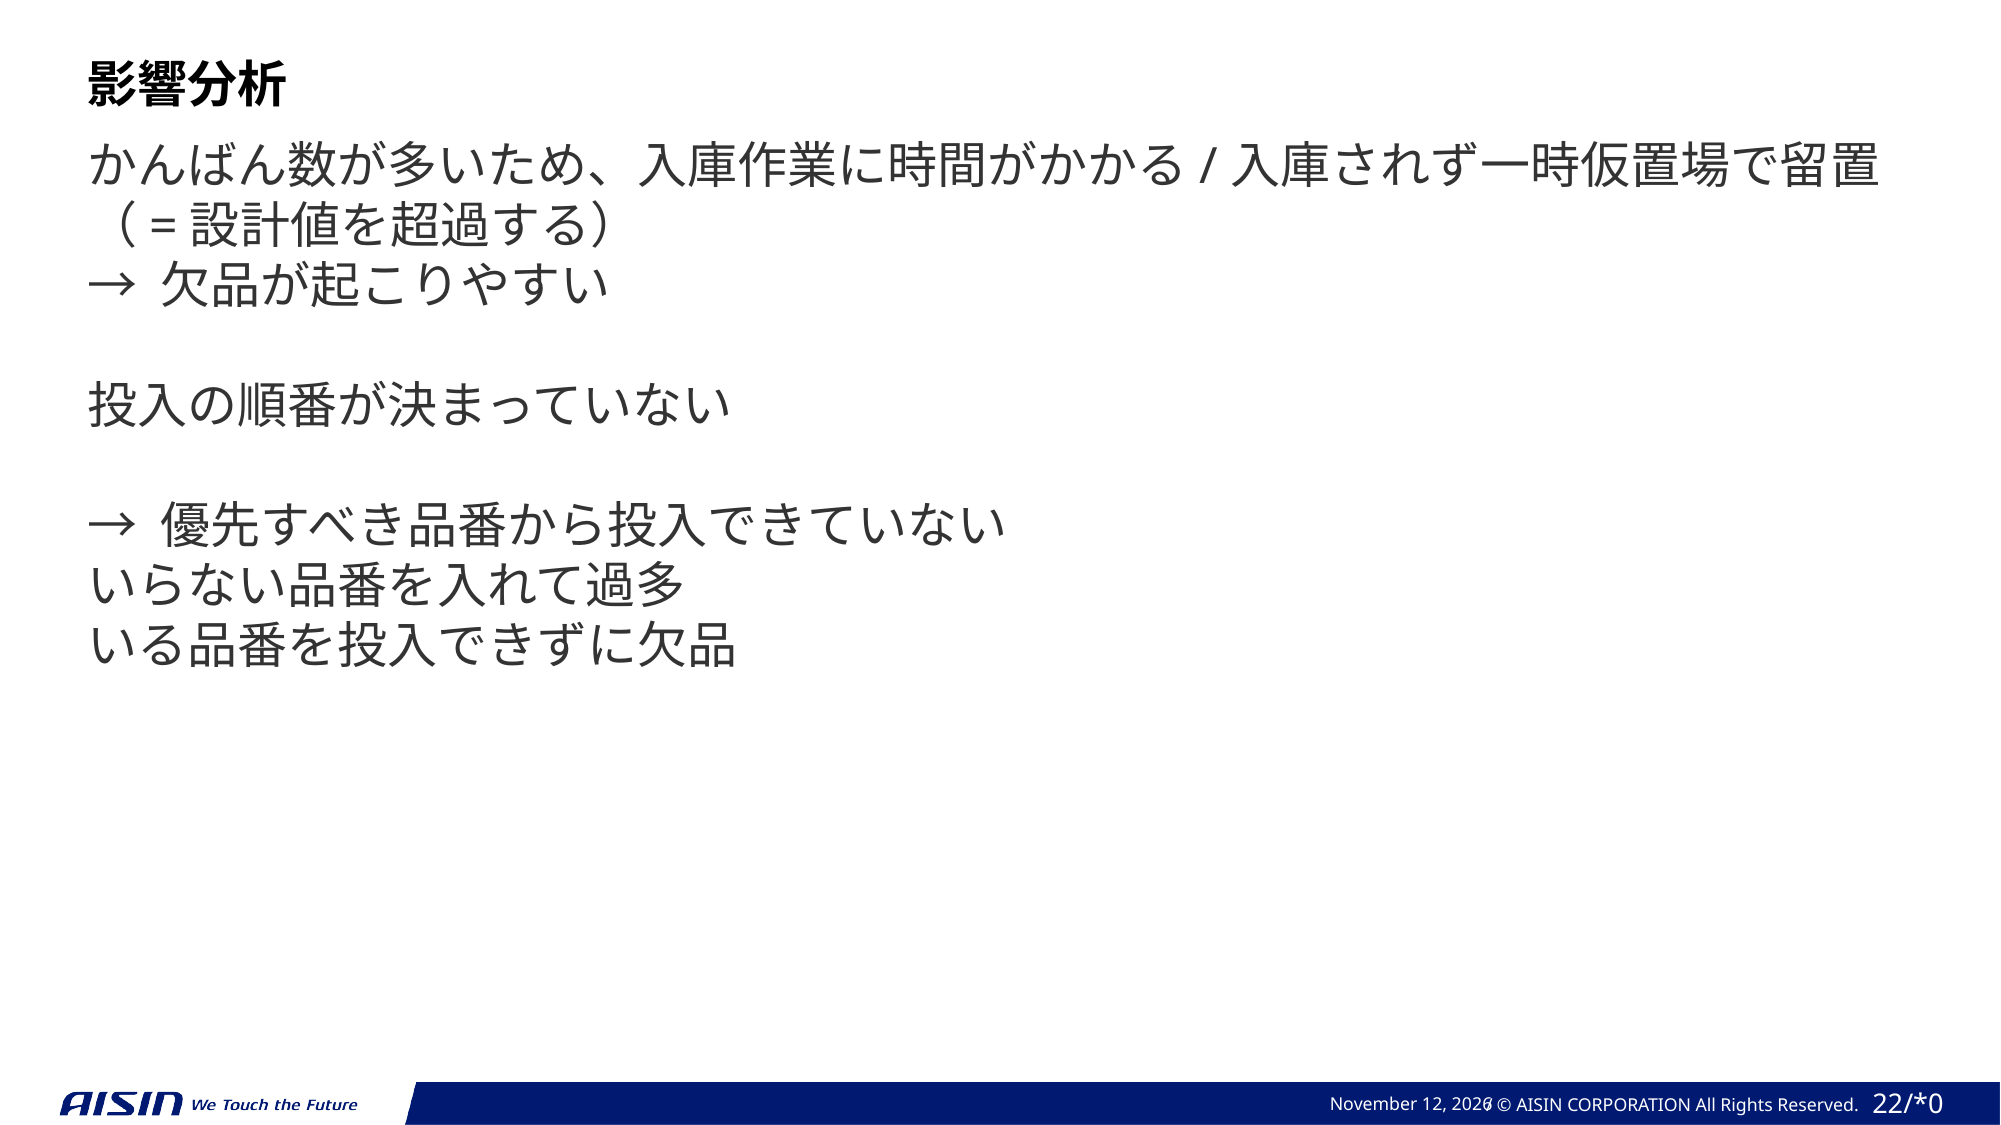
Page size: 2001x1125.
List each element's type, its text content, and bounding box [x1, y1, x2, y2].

picture [0, 1082, 2000, 1125]
list 影響分析 [72, 44, 1934, 103]
list かんばん数が多いため、入庫作業に時間がかかる/入庫されず一時仮置場で留置（=設計値を超過する） → 欠品が起こりやすい 投入の順番が決まっていない → 優先すべき品番から投入できていない いらない品番を入れて過多 いる品番を投入できずに欠品 [72, 125, 1934, 1051]
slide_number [1142, 1093, 1508, 1116]
